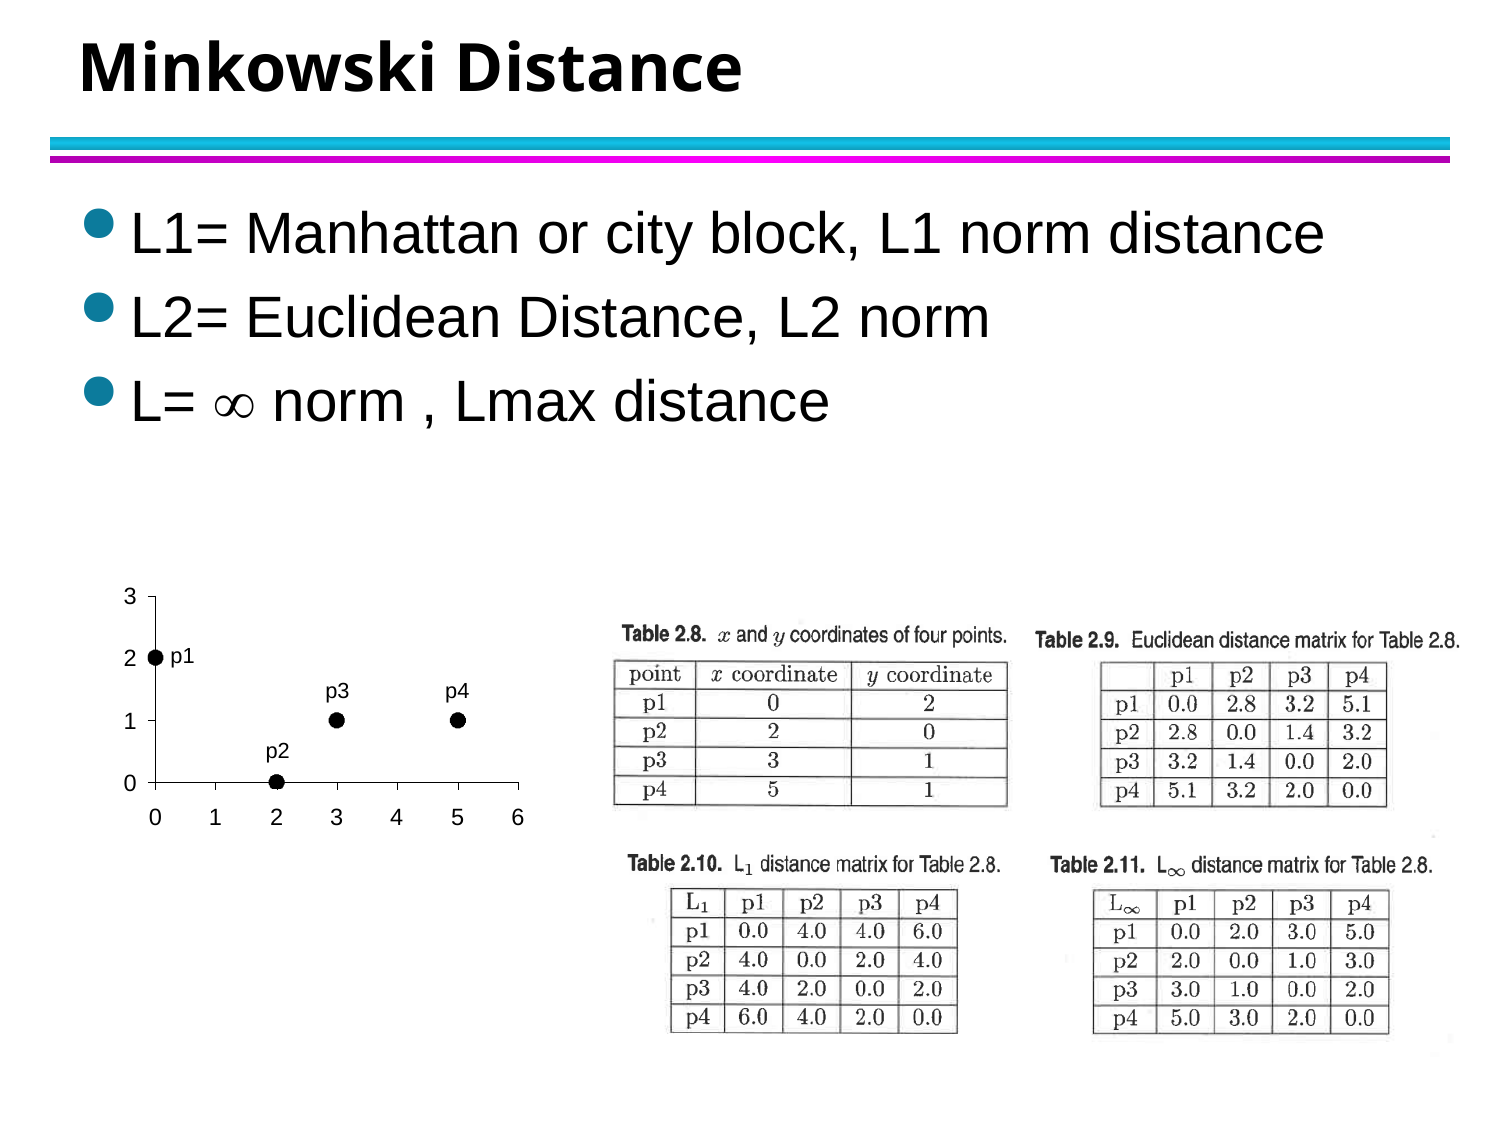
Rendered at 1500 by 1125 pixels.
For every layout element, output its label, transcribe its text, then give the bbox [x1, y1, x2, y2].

picture [612, 614, 1465, 1057]
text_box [99, 557, 548, 884]
list L1= Manhattan or city block, L1 norm distance L2= Euclidean Distance, L2 norm L=  norm , Lmax distance [67, 187, 1432, 1038]
title Minkowski Distance [62, 24, 1421, 113]
